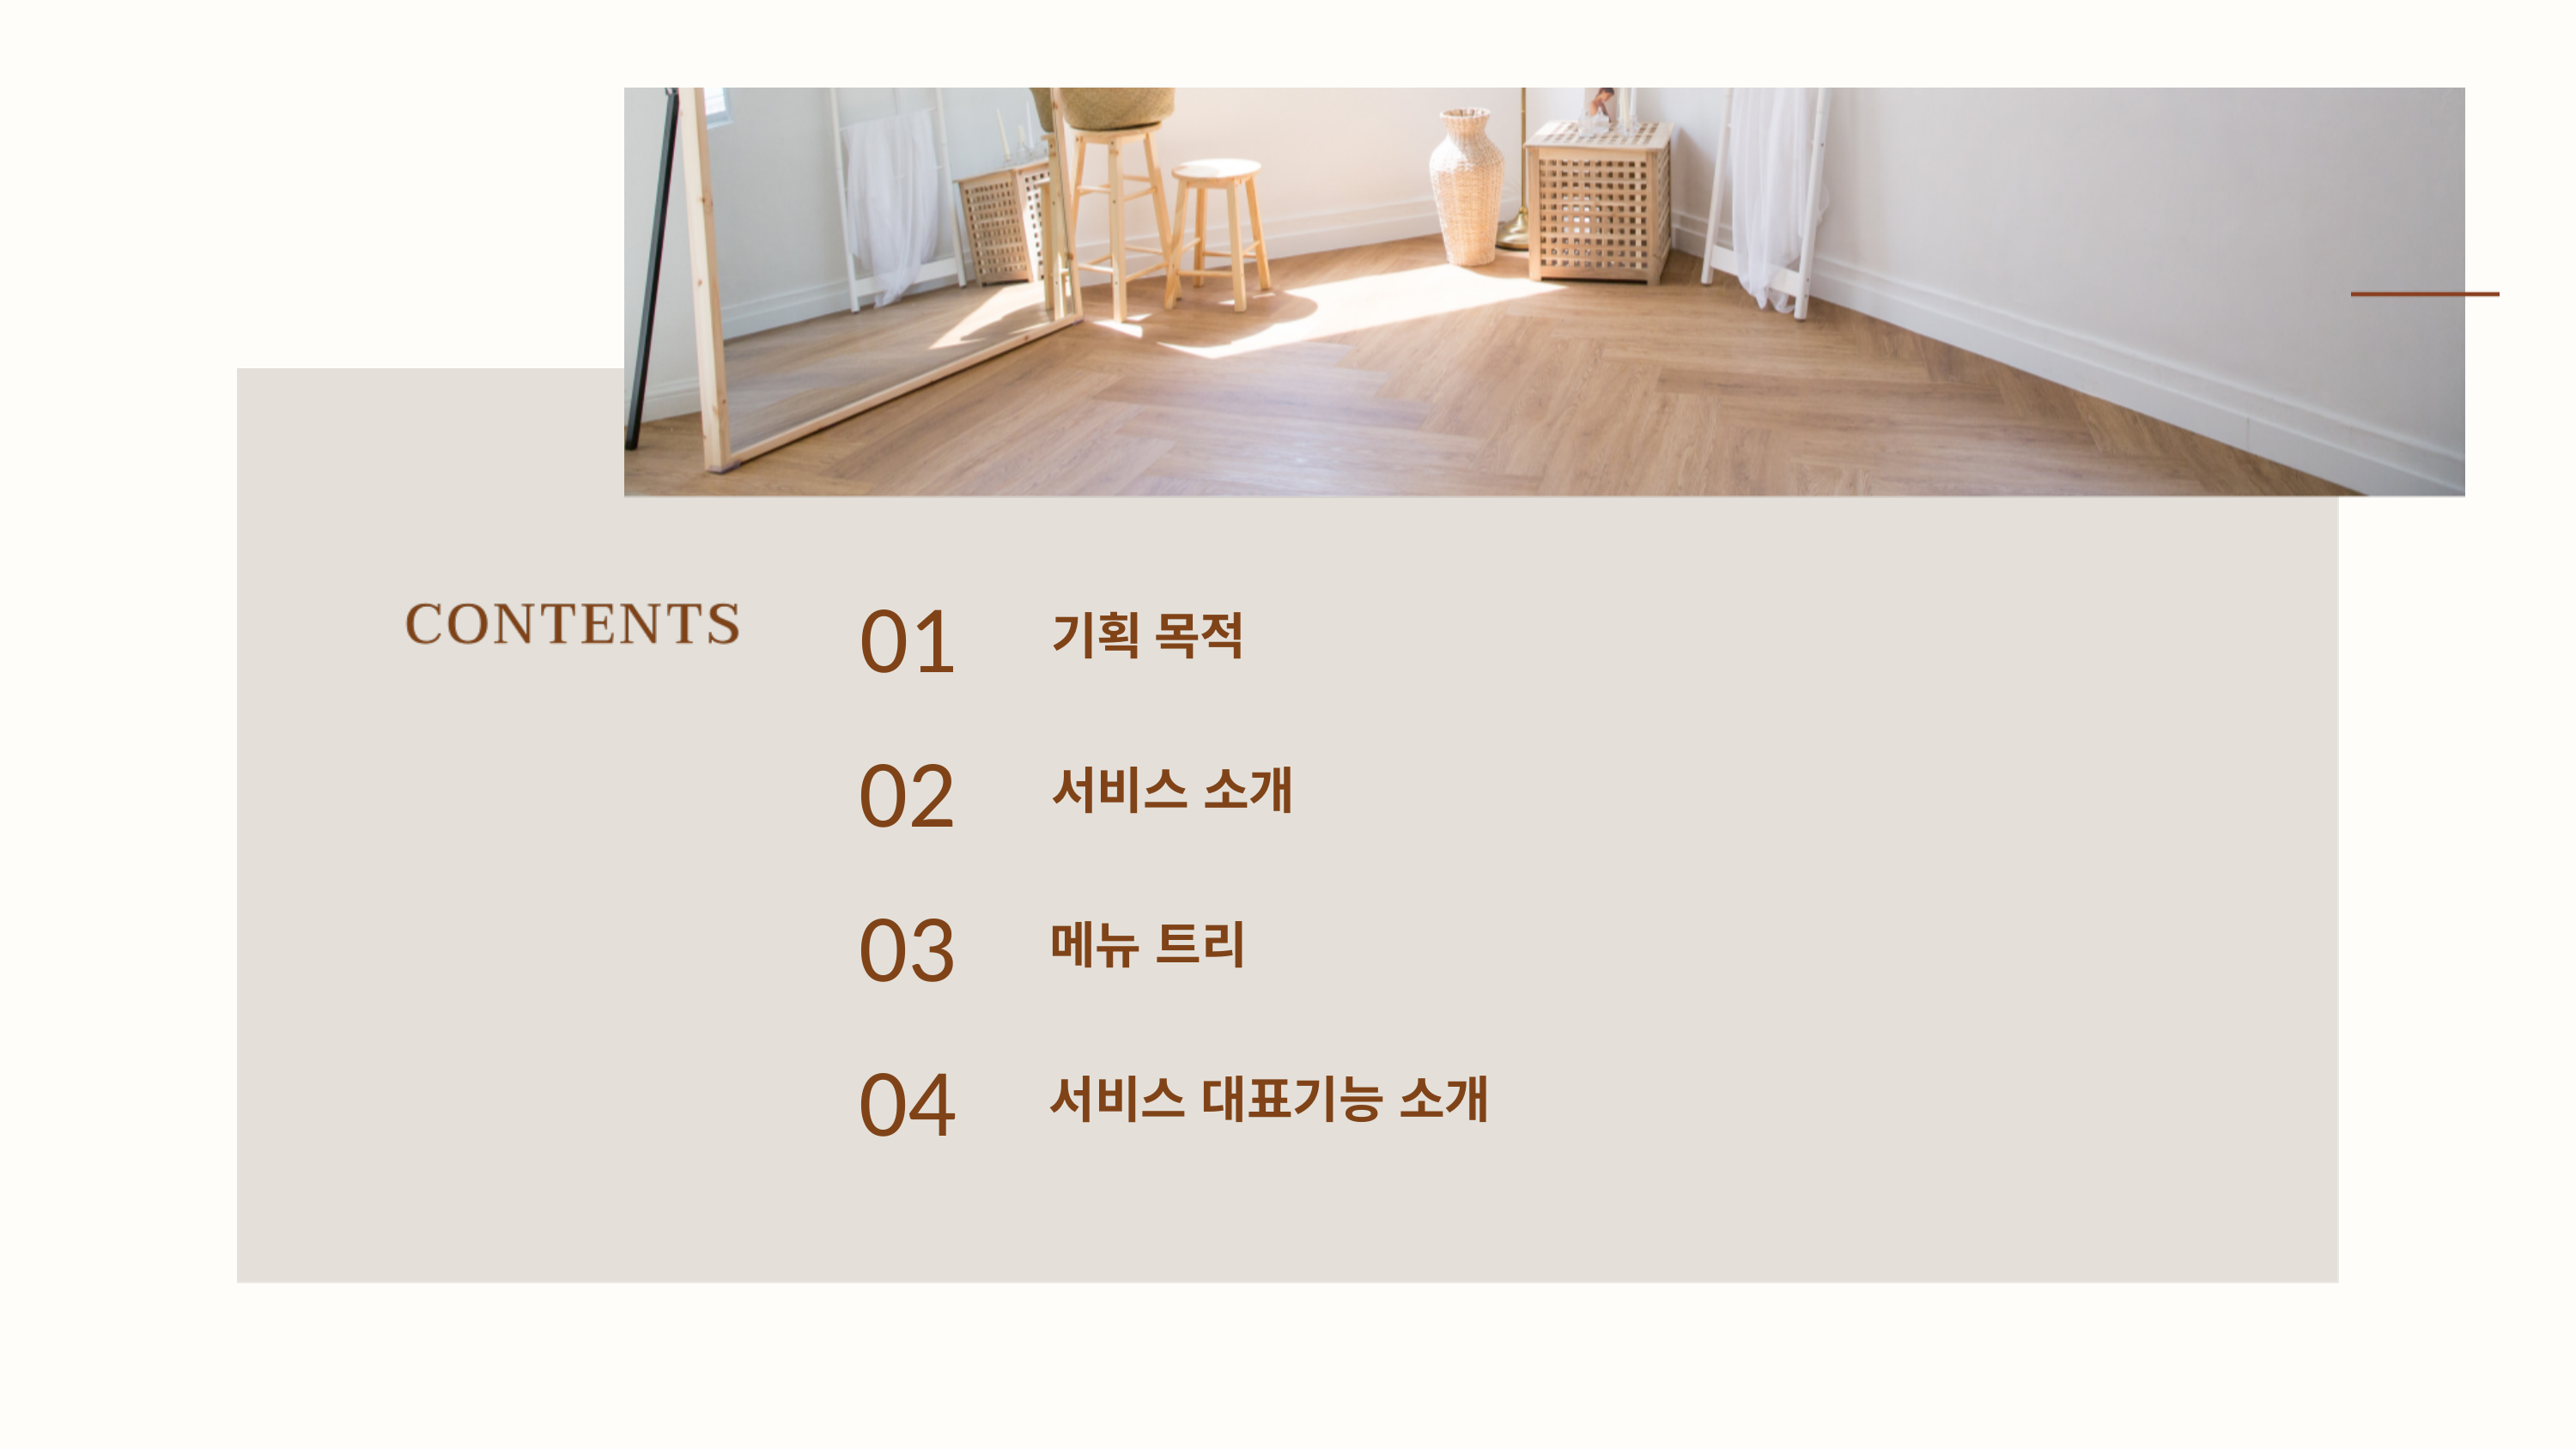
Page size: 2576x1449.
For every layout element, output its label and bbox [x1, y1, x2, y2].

text_box [623, 87, 2465, 500]
text_box [2350, 285, 2500, 303]
picture [397, 579, 767, 690]
text_box [236, 368, 2339, 1283]
